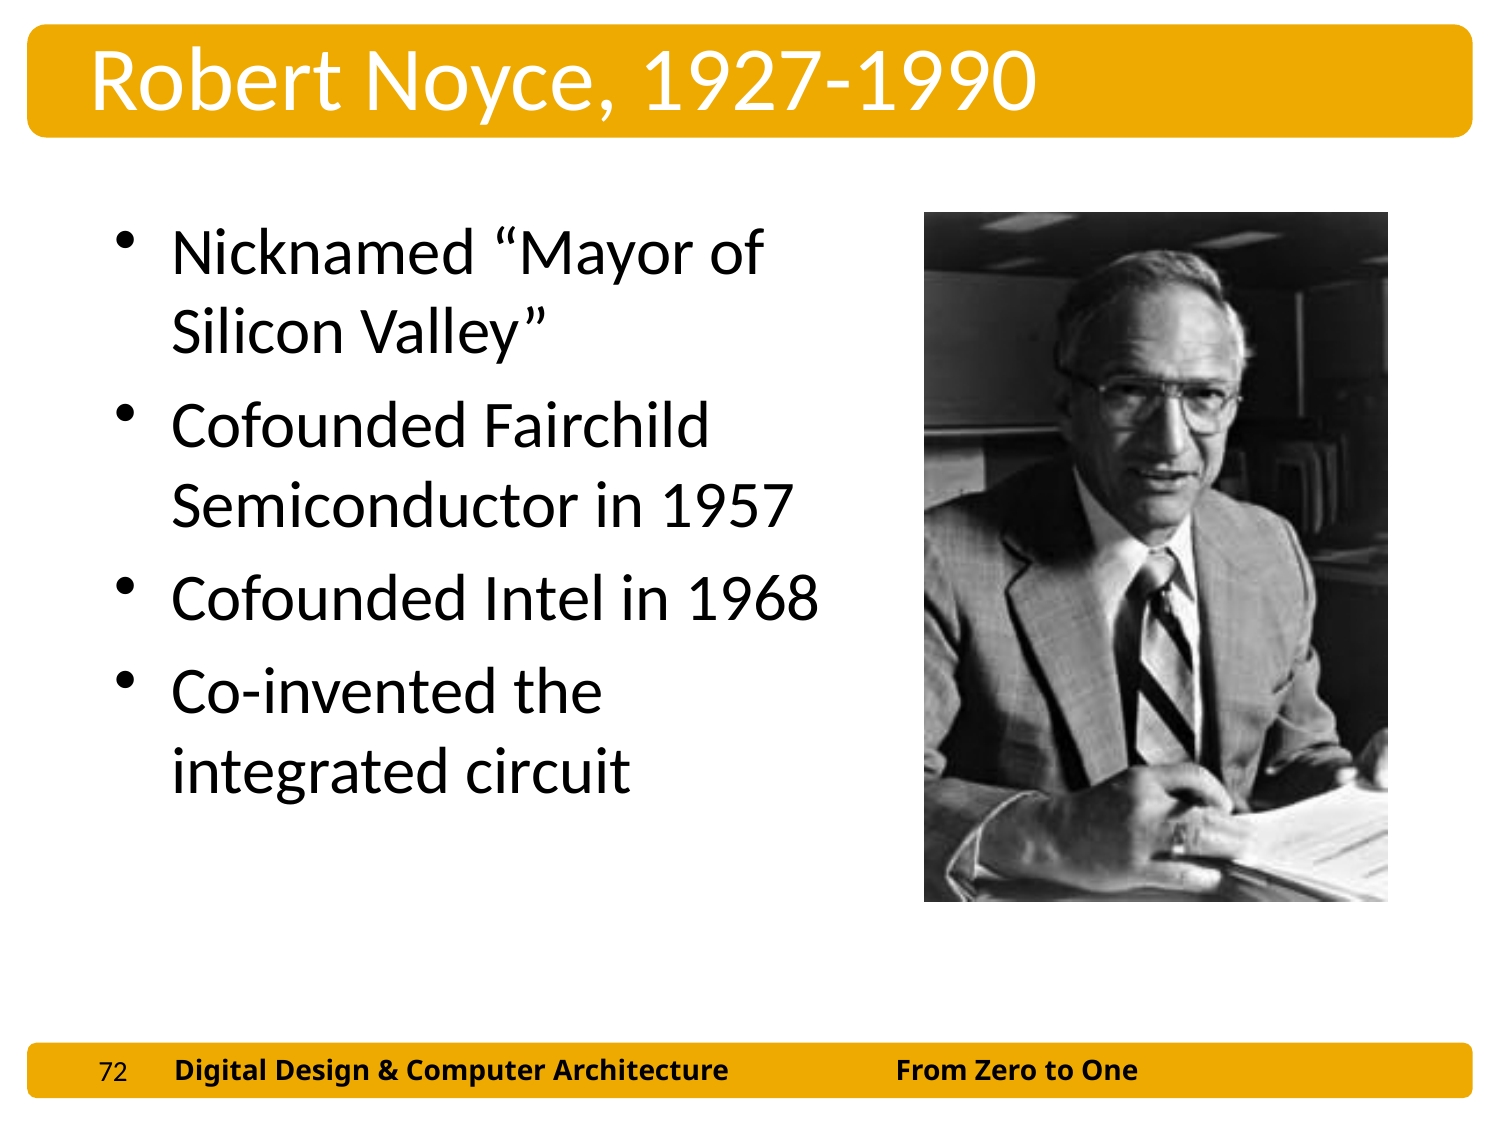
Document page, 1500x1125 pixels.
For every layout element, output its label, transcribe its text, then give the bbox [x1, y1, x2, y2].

text_box Nicknamed “Mayor of Silicon Valley” Cofounded Fairchild Semiconductor in 1957 Cofounded Intel in 1968 Co-invented the integrated circuit [99, 200, 888, 988]
slide_number 72 [0, 1044, 143, 1096]
text_box Robert Noyce, 1927-1990 [75, 11, 1375, 136]
picture [924, 212, 1388, 902]
text_box [87, 174, 1413, 1025]
